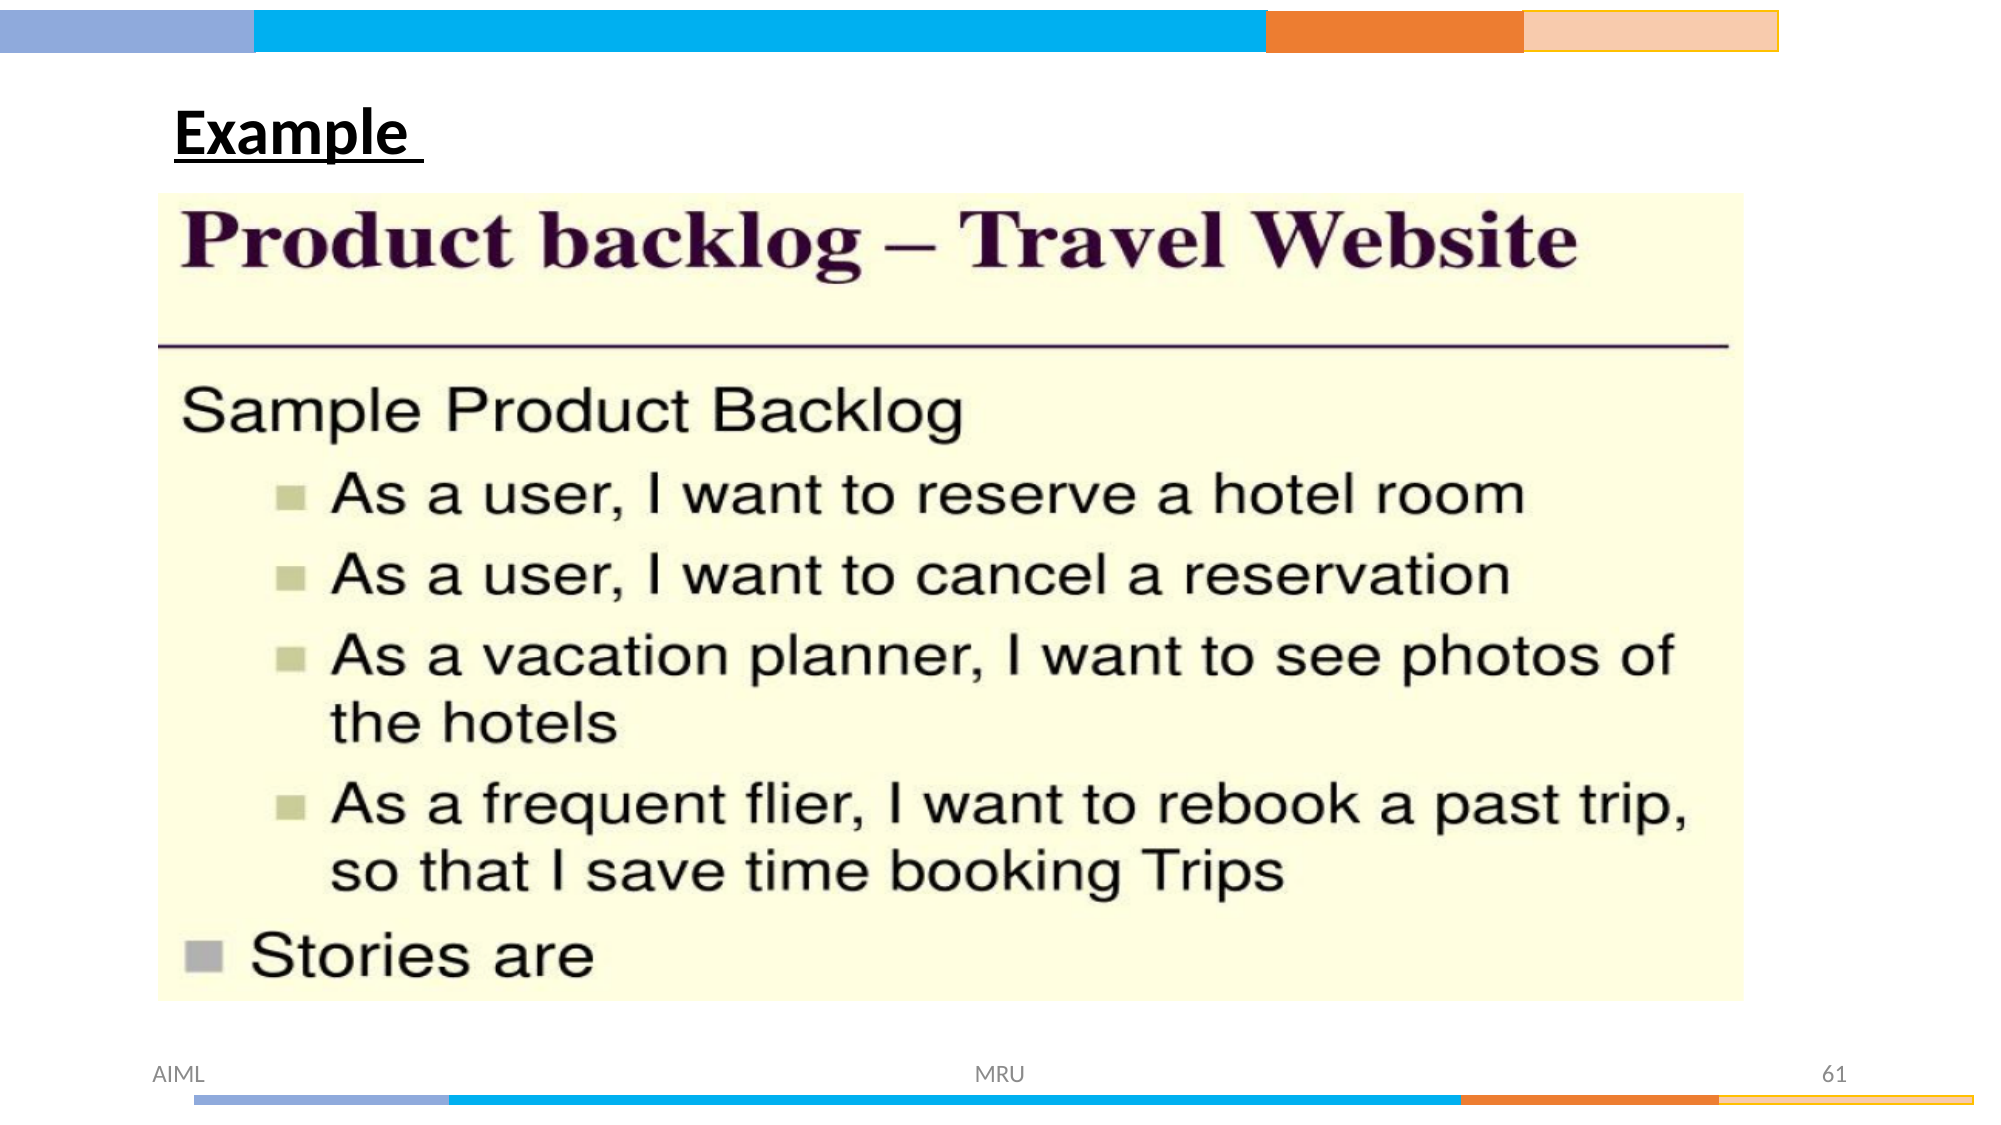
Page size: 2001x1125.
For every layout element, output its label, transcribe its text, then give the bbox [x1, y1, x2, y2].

slide_number AIML [137, 1042, 588, 1103]
picture [157, 193, 1744, 1001]
slide_number 61 [1412, 1042, 1863, 1103]
text_box Example [159, 80, 440, 175]
footer MRU [662, 1042, 1338, 1103]
